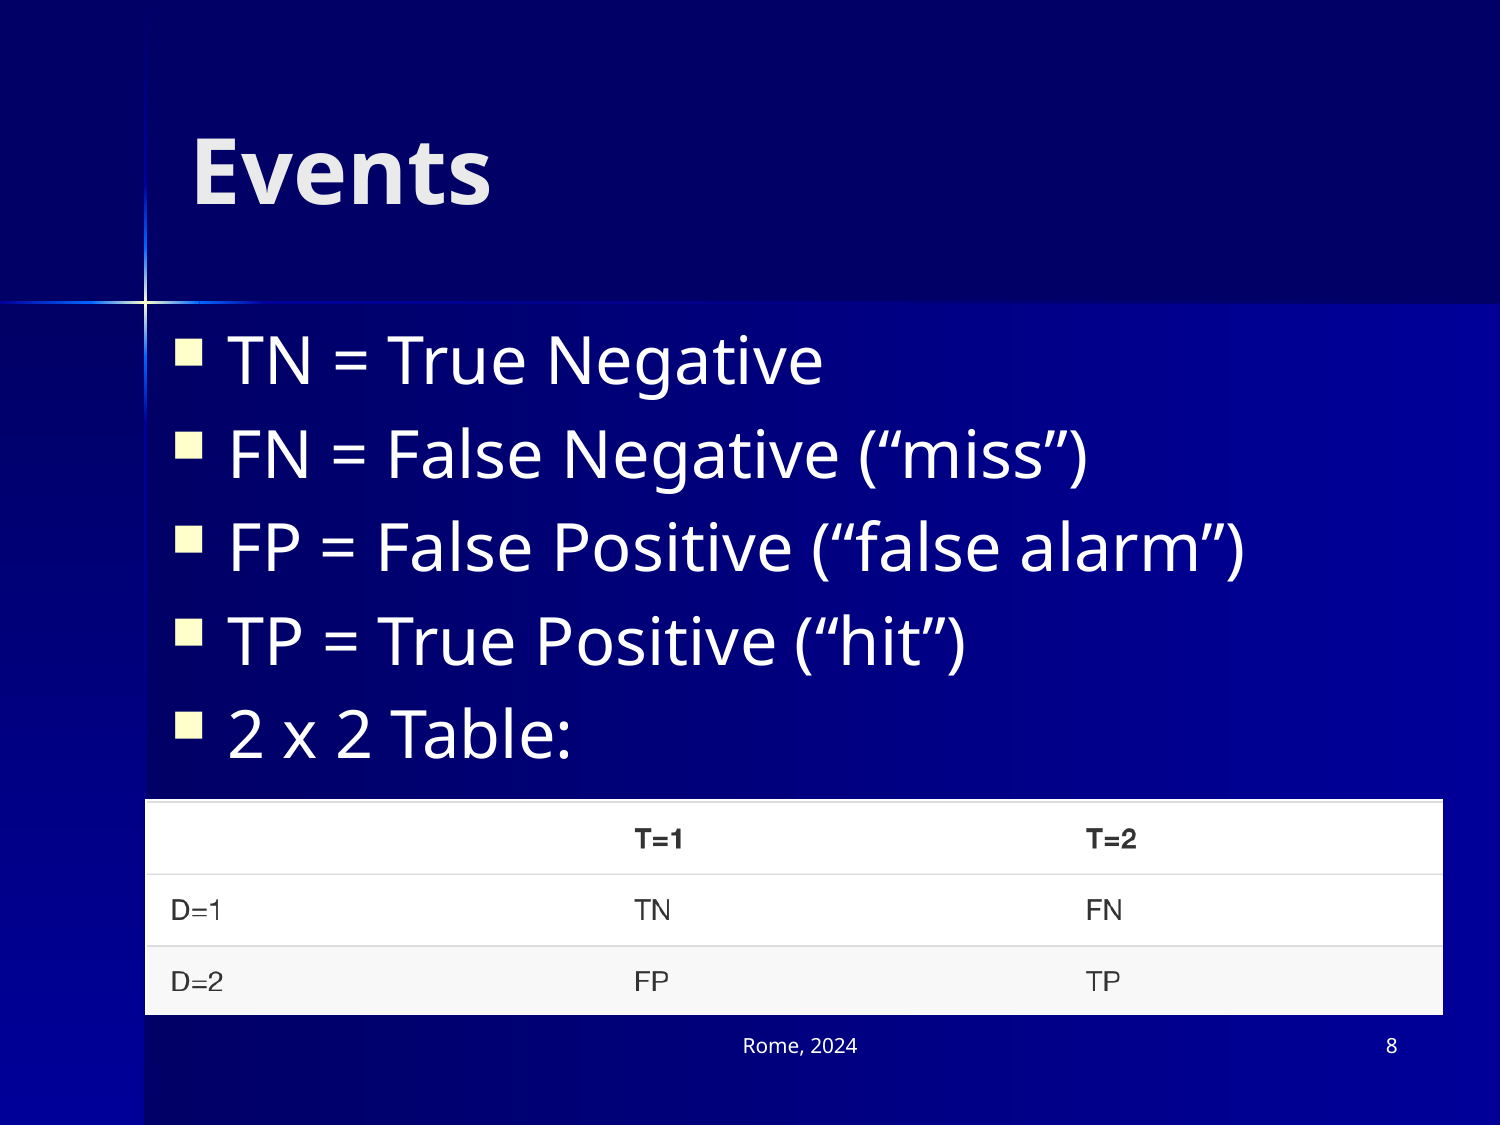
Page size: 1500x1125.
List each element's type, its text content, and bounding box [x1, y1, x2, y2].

title Events [174, 49, 1413, 286]
slide_number 8 [1099, 1024, 1413, 1101]
footer Rome, 2024 [562, 1024, 1038, 1101]
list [144, 799, 1443, 1015]
text_box TN = True Negative FN = False Negative (“miss”) FP = False Positive (“false alarm”) TP = True Positive (“hit”) 2 x 2 Table: [156, 310, 1413, 700]
